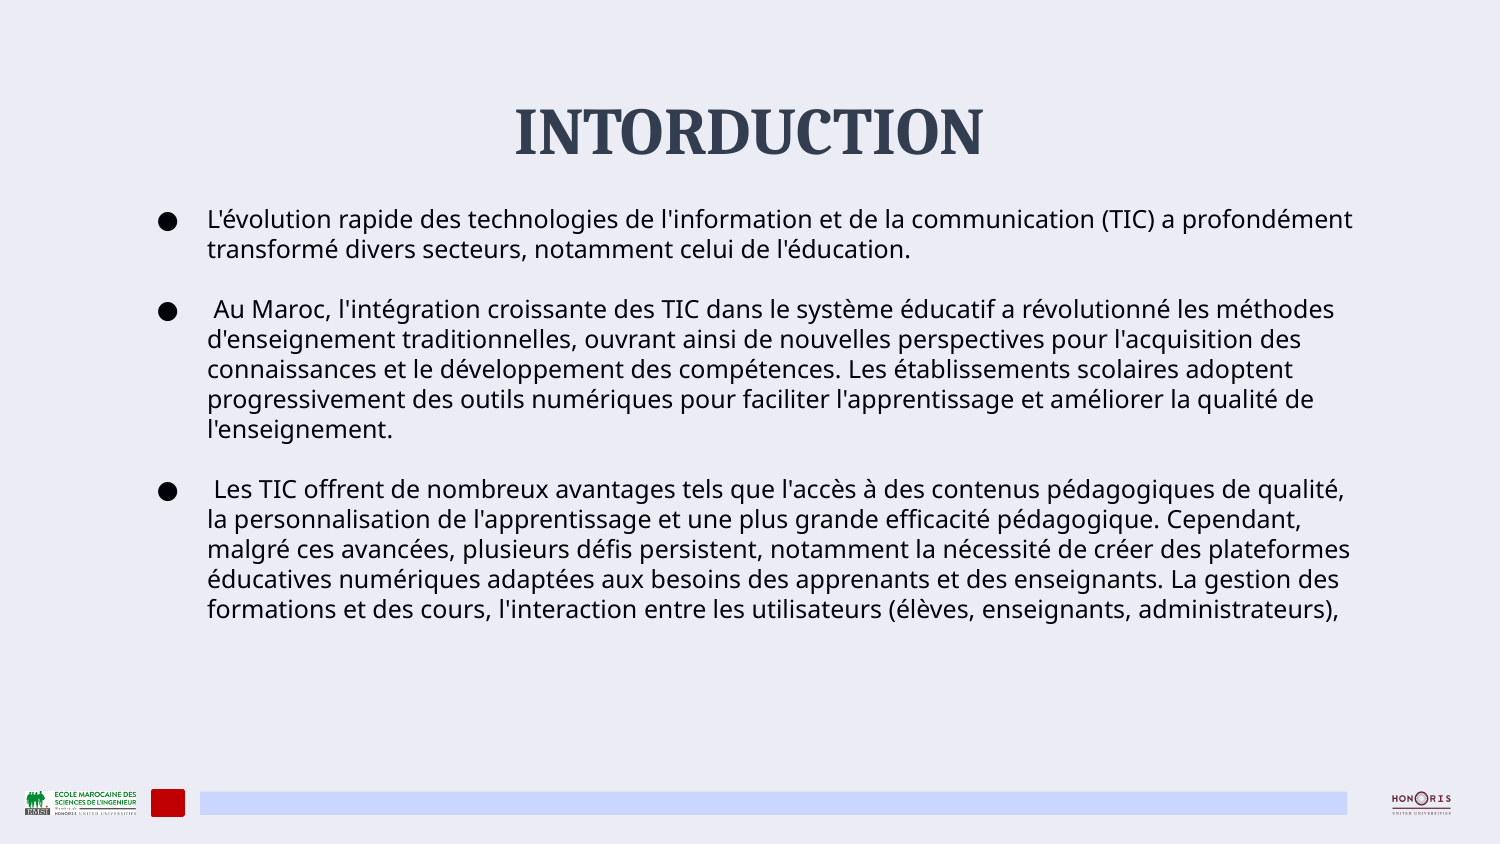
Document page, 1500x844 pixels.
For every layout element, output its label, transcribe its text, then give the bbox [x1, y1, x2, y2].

picture [25, 790, 136, 816]
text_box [738, 205, 762, 844]
list L'évolution rapide des technologies de l'information et de la communication (TIC) a profondément transformé divers secteurs, notamment celui de l'éducation. Au Maroc, l'intégration croissante des TIC dans le système éducatif a révolutionné les méthodes d'enseignement traditionnelles, ouvrant ainsi de nouvelles perspectives pour l'acquisition des connaissances et le développement des compétences. Les établissements scolaires adoptent progressivement des outils numériques pour faciliter l'apprentissage et améliorer la qualité de l'enseignement. Les TIC offrent de nombreux avantages tels que l'accès à des contenus pédagogiques de qualité, la personnalisation de l'apprentissage et une plus grande efficacité pédagogique. Cependant, malgré ces avancées, plusieurs défis persistent, notamment la nécessité de créer des plateformes éducatives numériques adaptées aux besoins des apprenants et des enseignants. La gestion des formations et des cours, l'interaction entre les utilisateurs (élèves, enseignants, administrateurs), [116, 189, 1383, 750]
picture [1391, 790, 1452, 815]
title INTORDUCTION [116, 72, 1383, 167]
